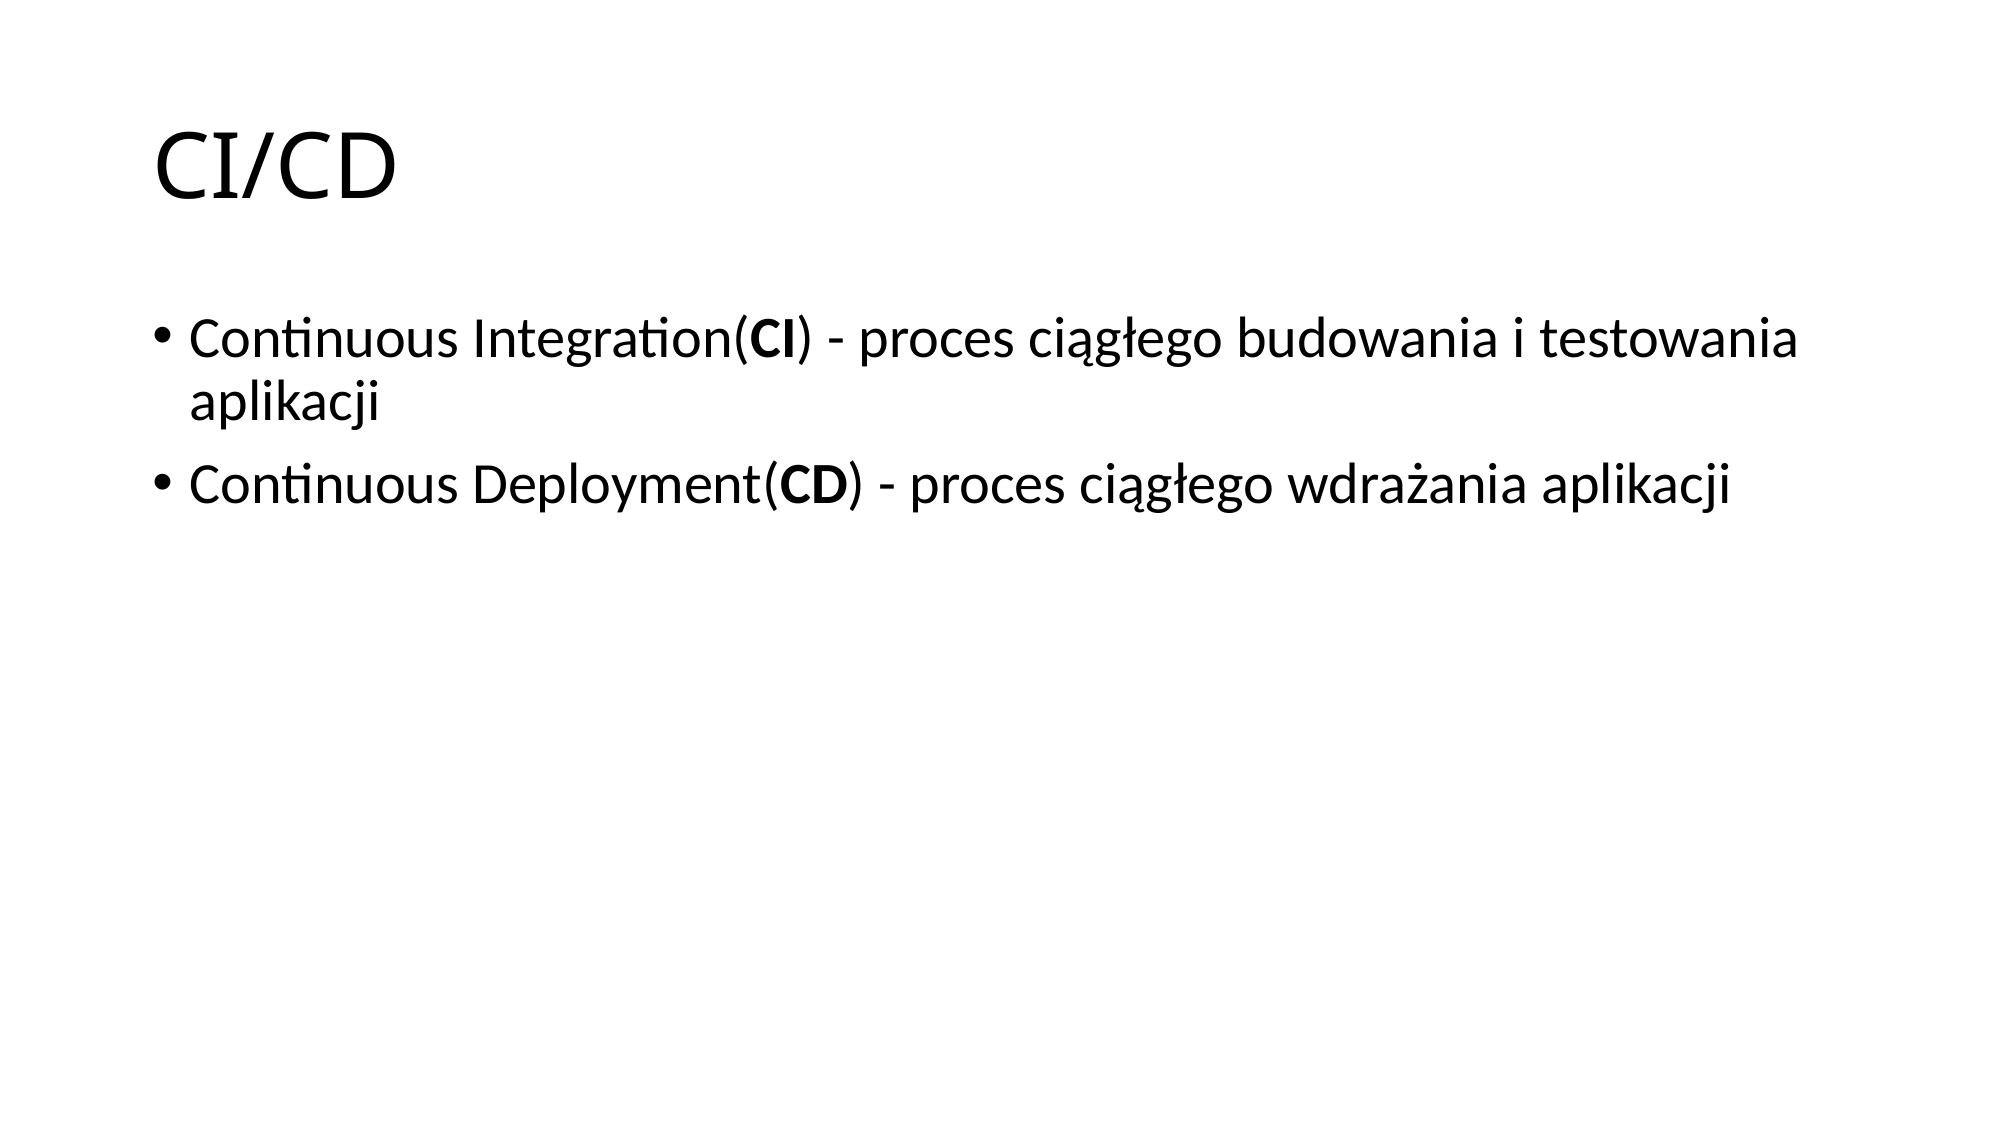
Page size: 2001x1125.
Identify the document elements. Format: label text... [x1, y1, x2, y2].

title CI/CD [137, 59, 1863, 278]
list Continuous Integration(CI) - proces ciągłego budowania i testowania aplikacji Continuous Deployment(CD) - proces ciągłego wdrażania aplikacji [137, 299, 1863, 1014]
